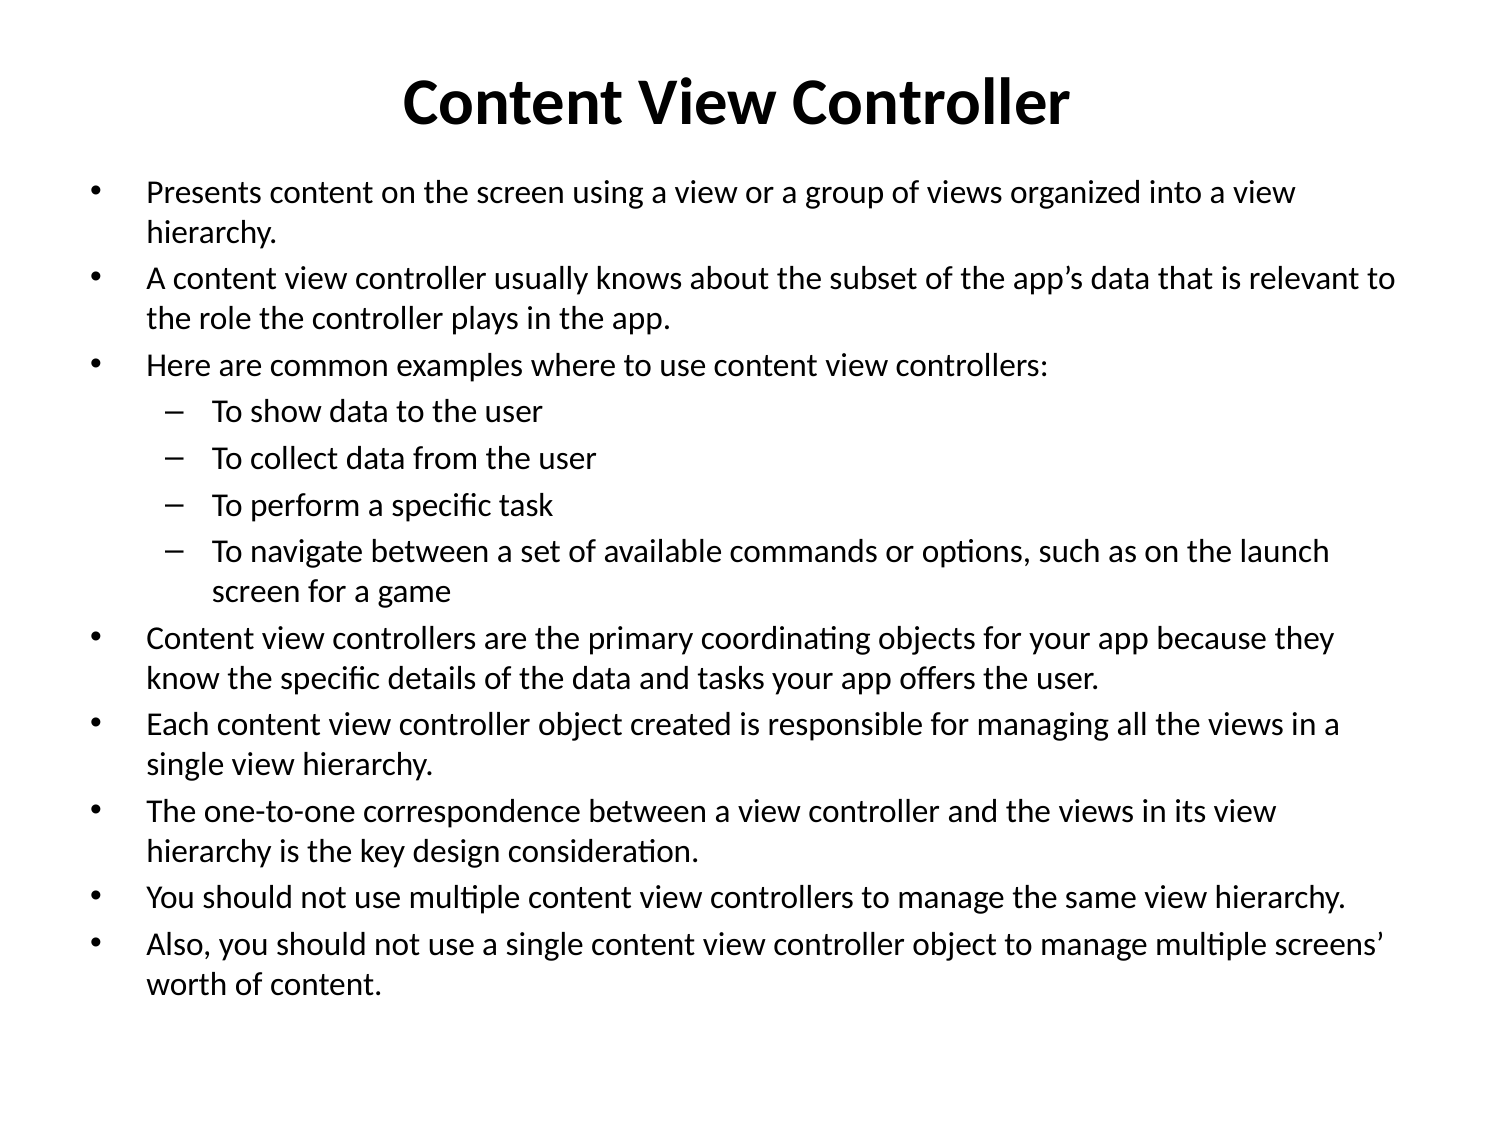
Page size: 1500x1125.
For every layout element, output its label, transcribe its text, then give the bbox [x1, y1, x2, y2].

list Presents content on the screen using a view or a group of views organized into a view hierarchy. A content view controller usually knows about the subset of the app’s data that is relevant to the role the controller plays in the app. Here are common examples where to use content view controllers: To show data to the user To collect data from the user To perform a specific task To navigate between a set of available commands or options, such as on the launch screen for a game Content view controllers are the primary coordinating objects for your app because they know the specific details of the data and tasks your app offers the user. Each content view controller object created is responsible for managing all the views in a single view hierarchy. The one-to-one correspondence between a view controller and the views in its view hierarchy is the key design consideration. You should not use multiple content view controllers to manage the same view hierarchy. Also, you should not use a single content view controller object to manage multiple screens’ worth of content. [75, 162, 1425, 1050]
title Content View Controller [75, 45, 1400, 150]
